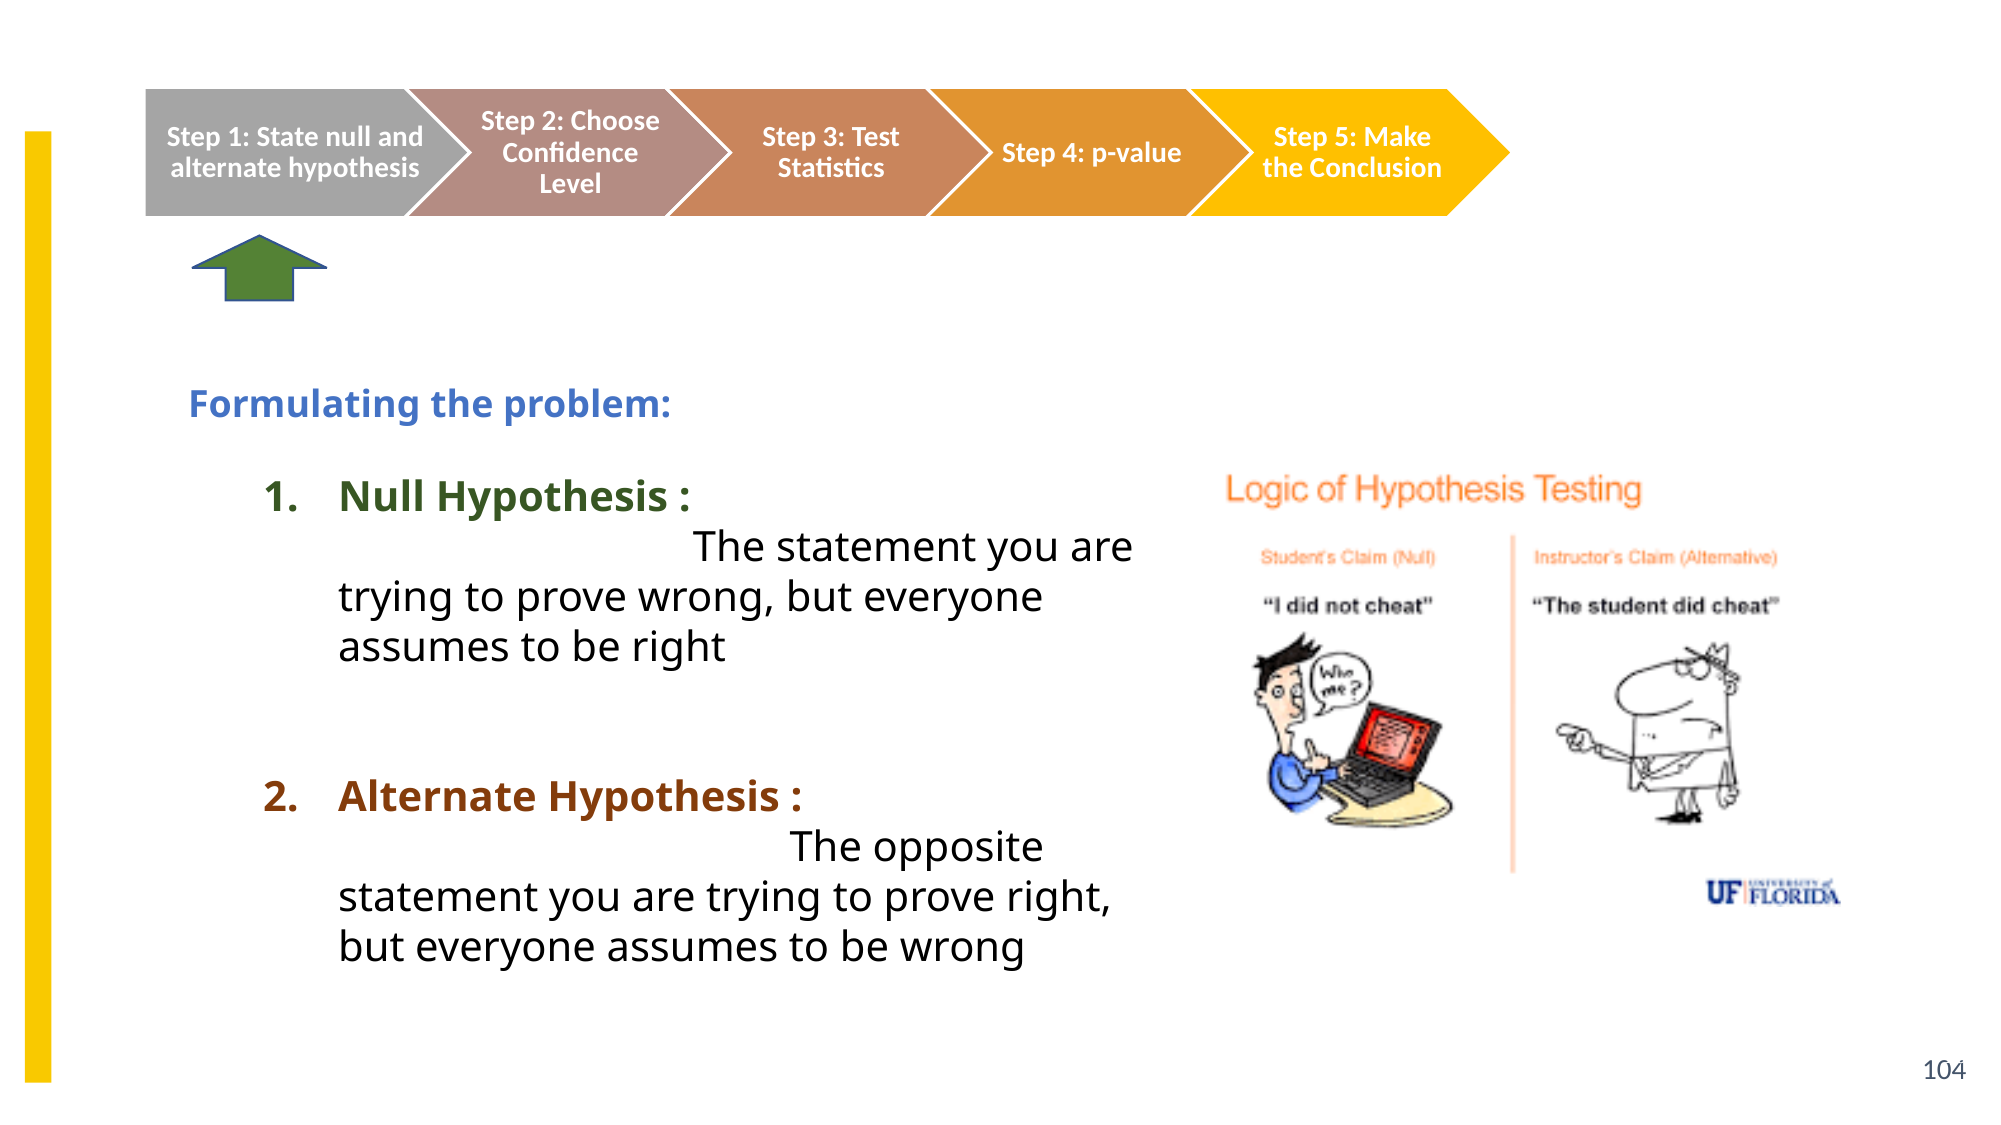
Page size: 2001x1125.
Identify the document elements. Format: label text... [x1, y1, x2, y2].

text_box 104 [1923, 1029, 2000, 1096]
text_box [143, 0, 1513, 361]
text_box [24, 130, 52, 1084]
picture [1184, 450, 1841, 907]
text_box 104 [1531, 1038, 1982, 1098]
